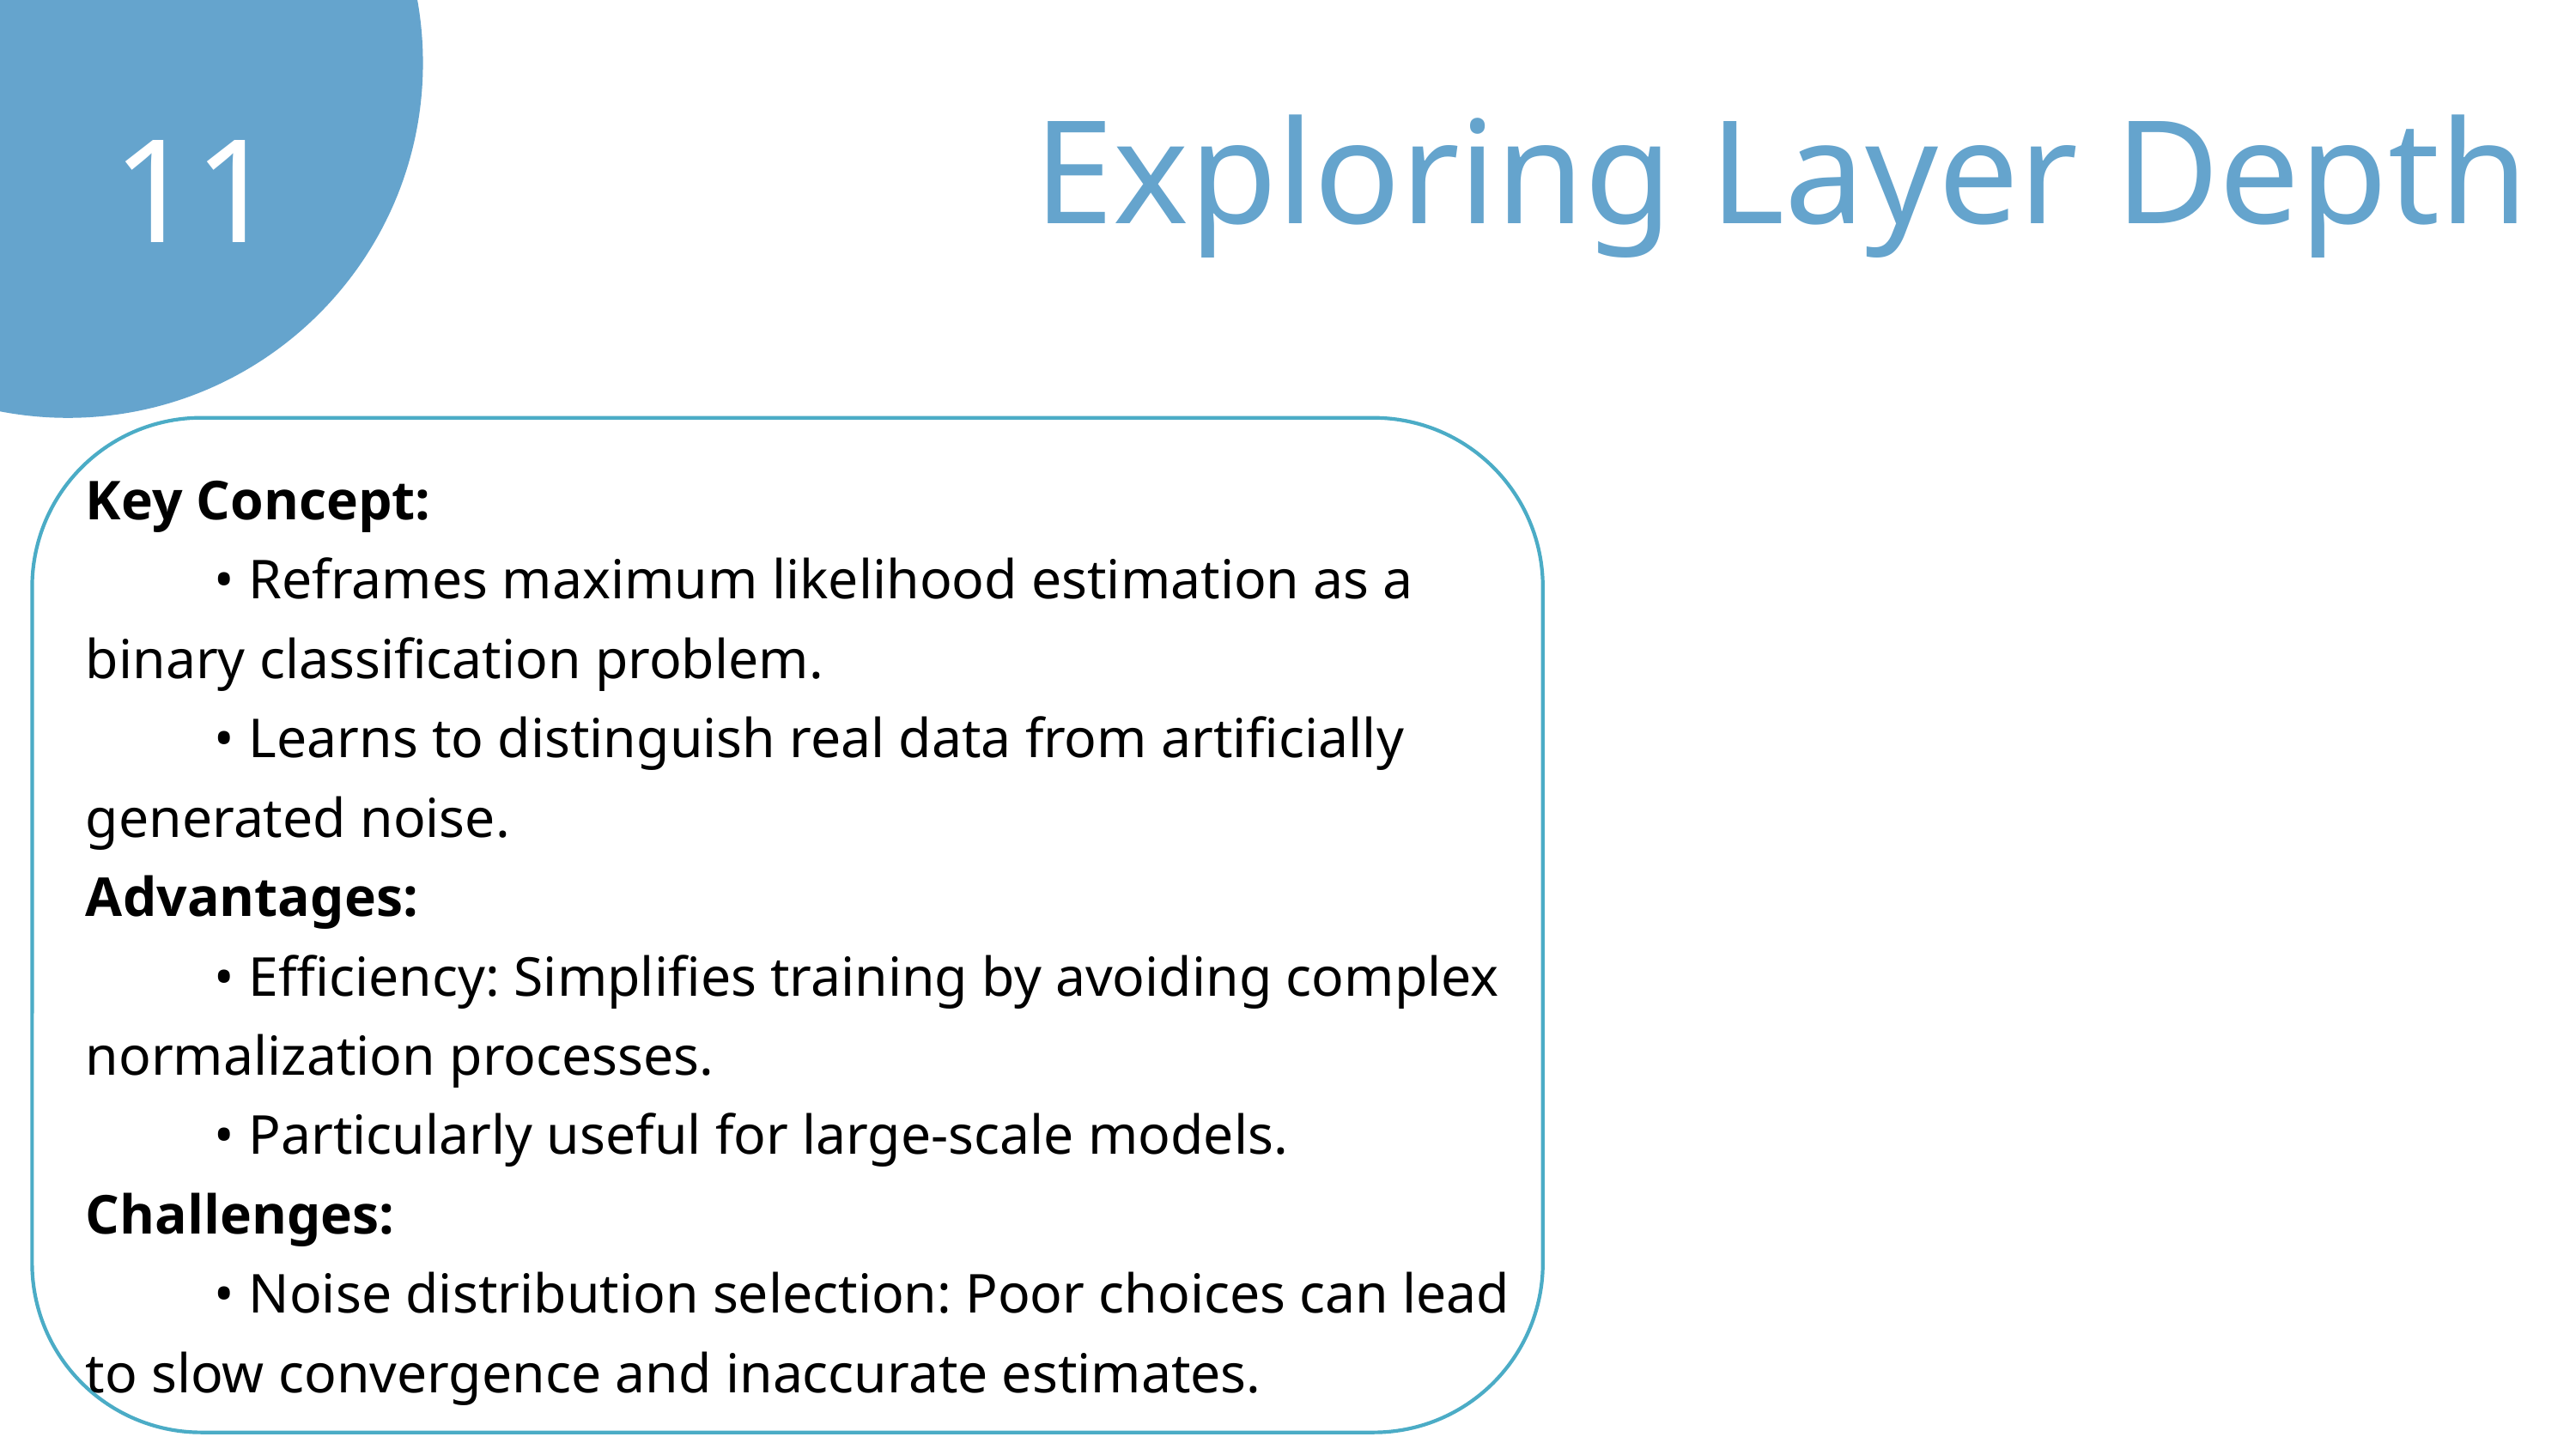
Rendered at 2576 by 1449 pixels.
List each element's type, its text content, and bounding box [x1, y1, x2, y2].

text_box [30, 461, 85, 1389]
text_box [0, 0, 423, 418]
text_box [98, 415, 1477, 451]
text_box Exploring Layer Depth [987, 52, 2576, 453]
text_box Key Concept: • Reframes maximum likelihood estimation as a binary classification problem. • Learns to distinguish real data from artificially generated noise. Advantages: • Efficiency: Simplifies training by avoiding complex normalization processes. • Particularly useful for large-scale models. Challenges: • Noise distribution selection: Poor choices can lead to slow convergence and inaccurate estimates. [85, 451, 1543, 1449]
